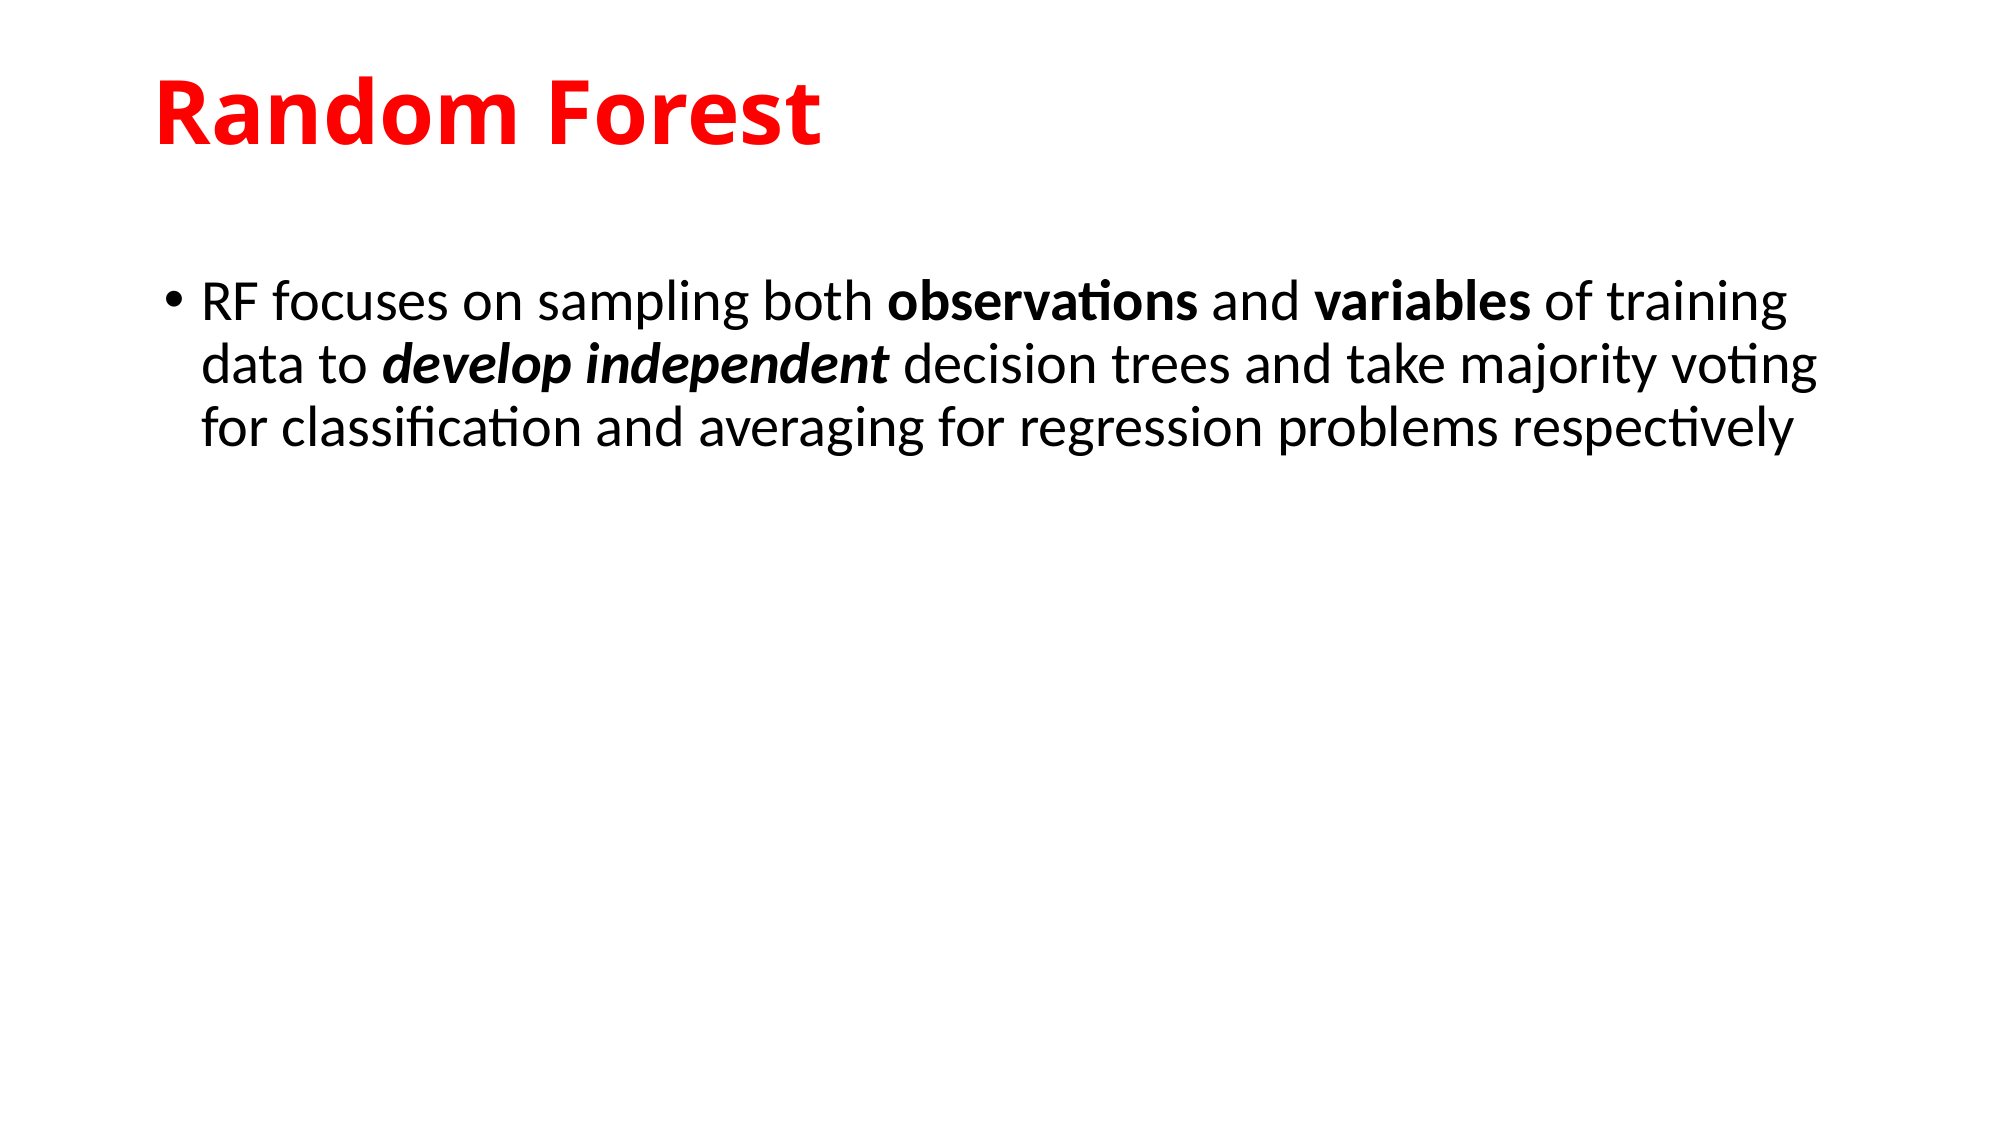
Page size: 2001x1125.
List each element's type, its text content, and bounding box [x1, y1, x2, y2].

title Random Forest [137, 59, 1863, 171]
list RF focuses on sampling both observations and variables of training data to develop independent decision trees and take majority voting for classification and averaging for regression problems respectively [148, 262, 1874, 1060]
